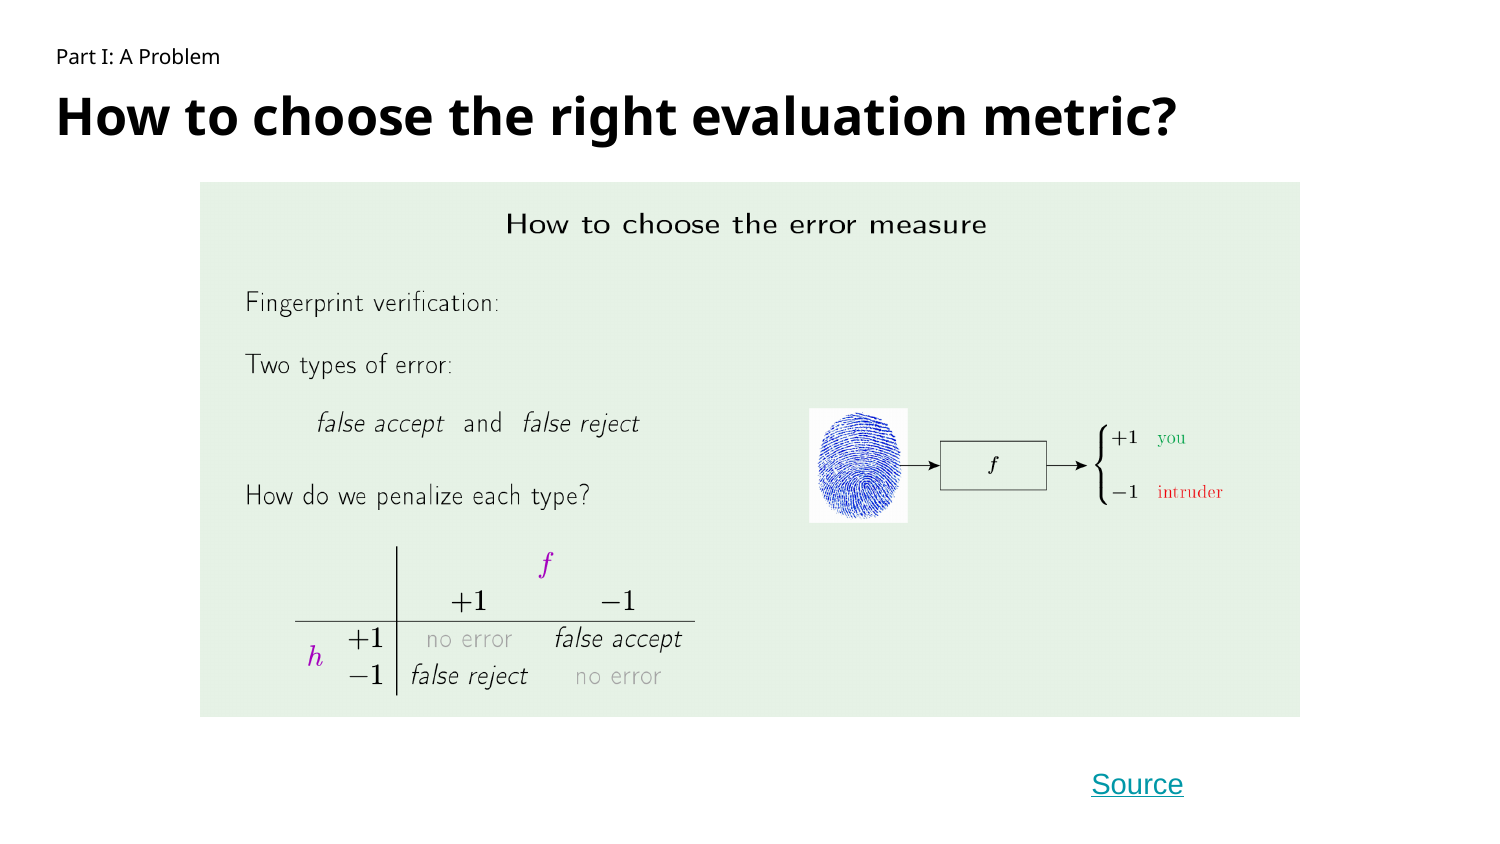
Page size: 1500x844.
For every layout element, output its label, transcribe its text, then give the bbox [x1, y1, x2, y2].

text_box Source [1076, 749, 1478, 797]
picture [200, 182, 1300, 717]
text_box Part I: A Problem [40, 28, 480, 63]
text_box How to choose the right evaluation metric? [40, 63, 1310, 166]
